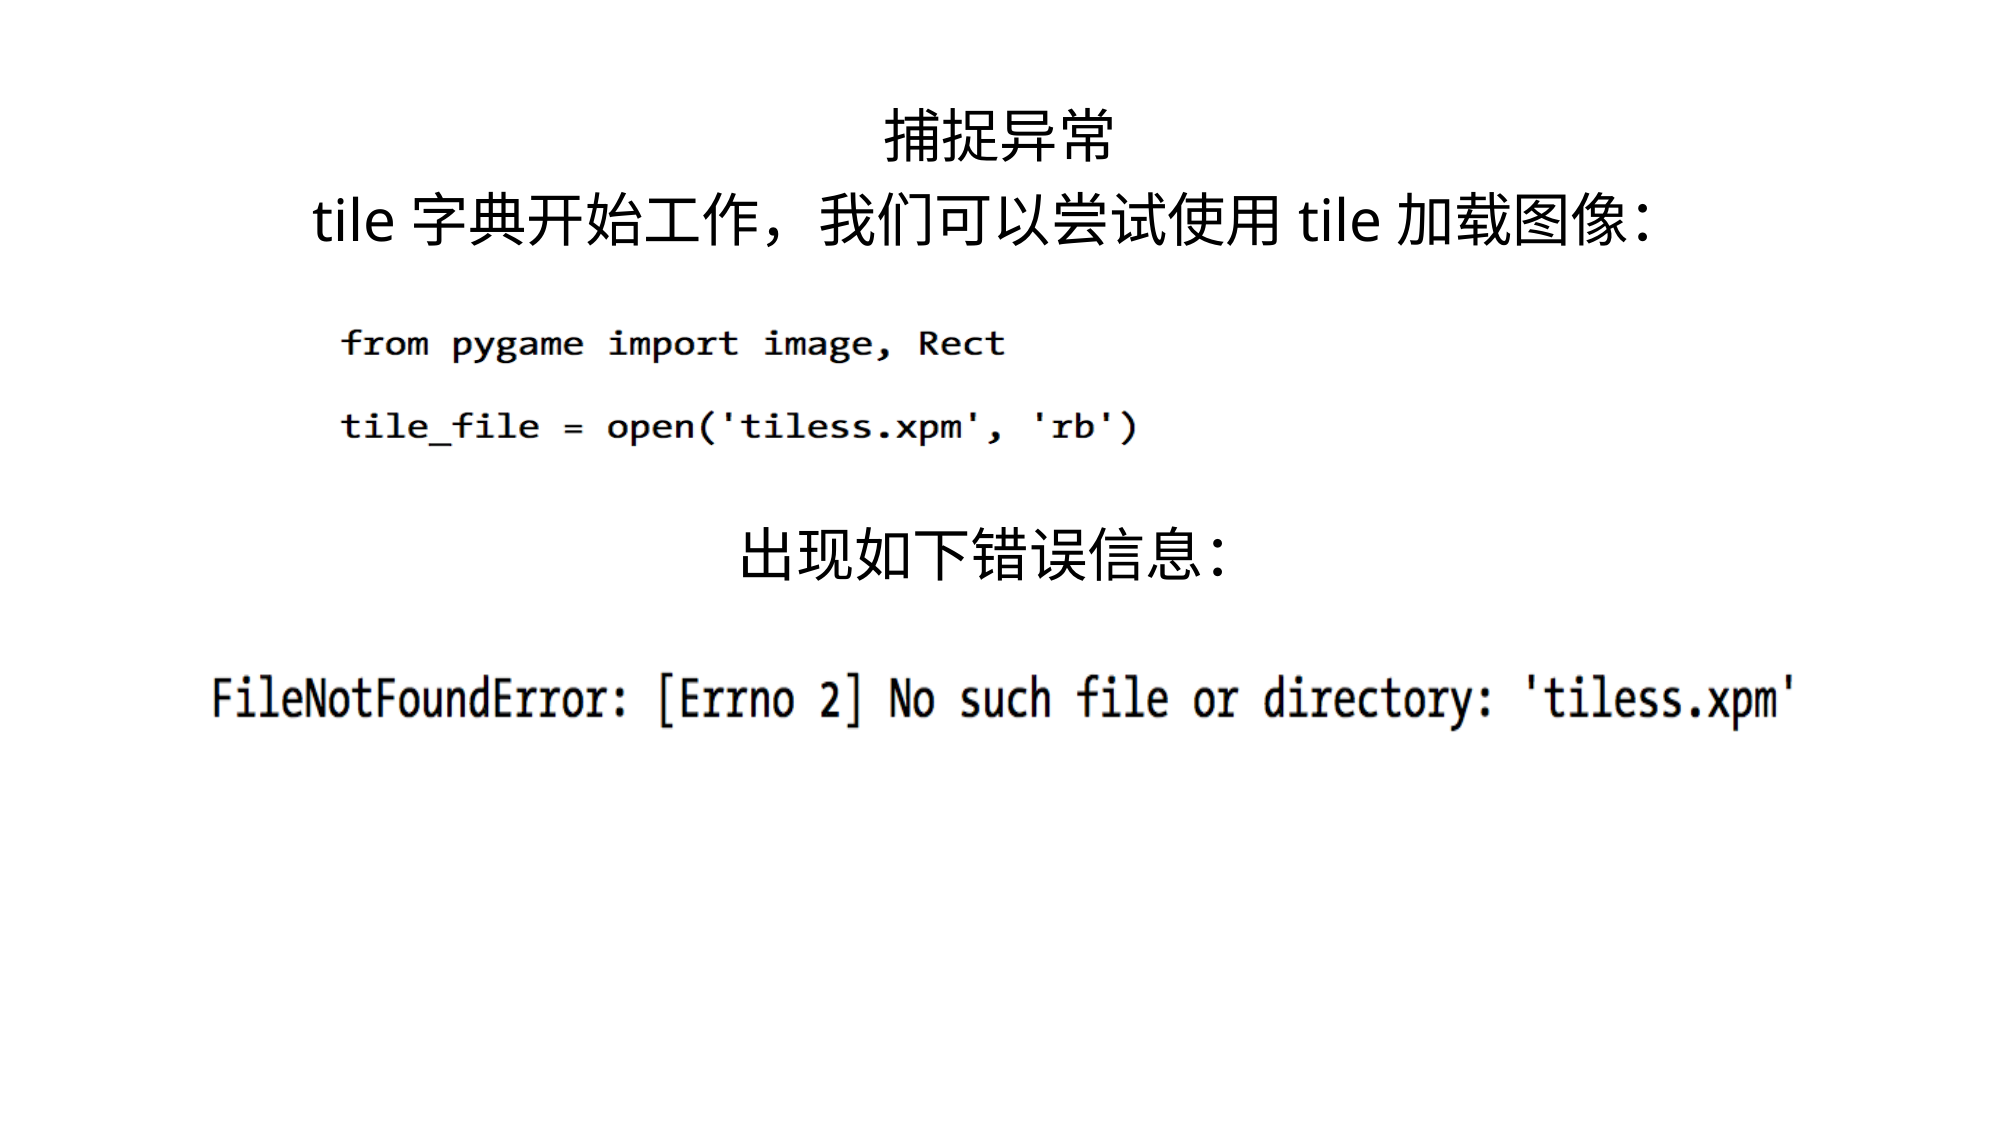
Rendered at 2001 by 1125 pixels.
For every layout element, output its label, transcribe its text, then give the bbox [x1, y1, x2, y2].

list 捕捉异常 tile字典开始工作，我们可以尝试使用tile加载图像： 出现如下错误信息： [137, 99, 1863, 1036]
picture [163, 654, 1836, 750]
picture [307, 318, 1547, 463]
